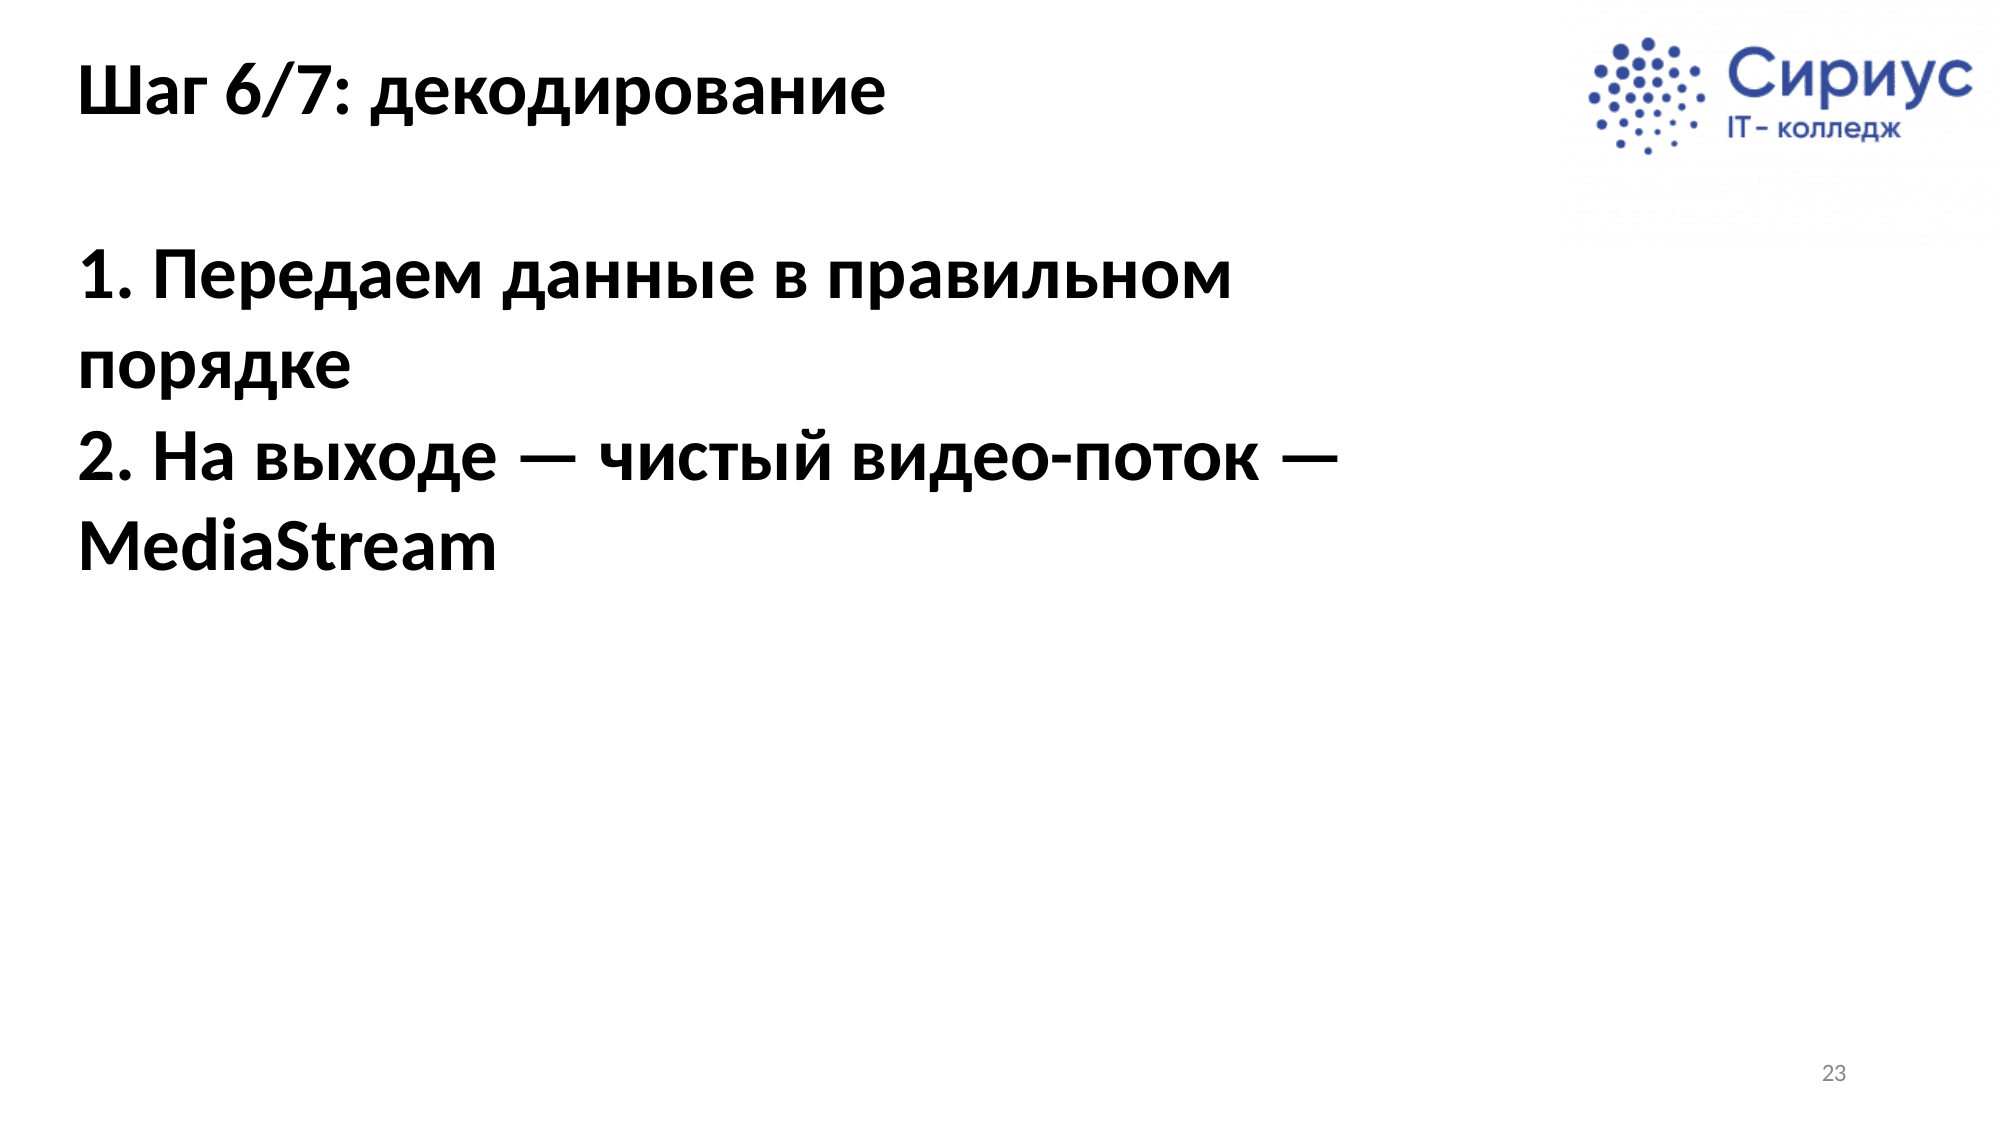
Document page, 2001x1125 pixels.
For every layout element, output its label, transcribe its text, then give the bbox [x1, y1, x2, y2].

slide_number 23 [1819, 1060, 1856, 1125]
picture [1562, 0, 2000, 252]
text_box Шаг 6/7: декодирование 1. Передаем данные в правильном порядке 2. На выходе — чистый видео-поток — MediaStream [74, 37, 1513, 586]
